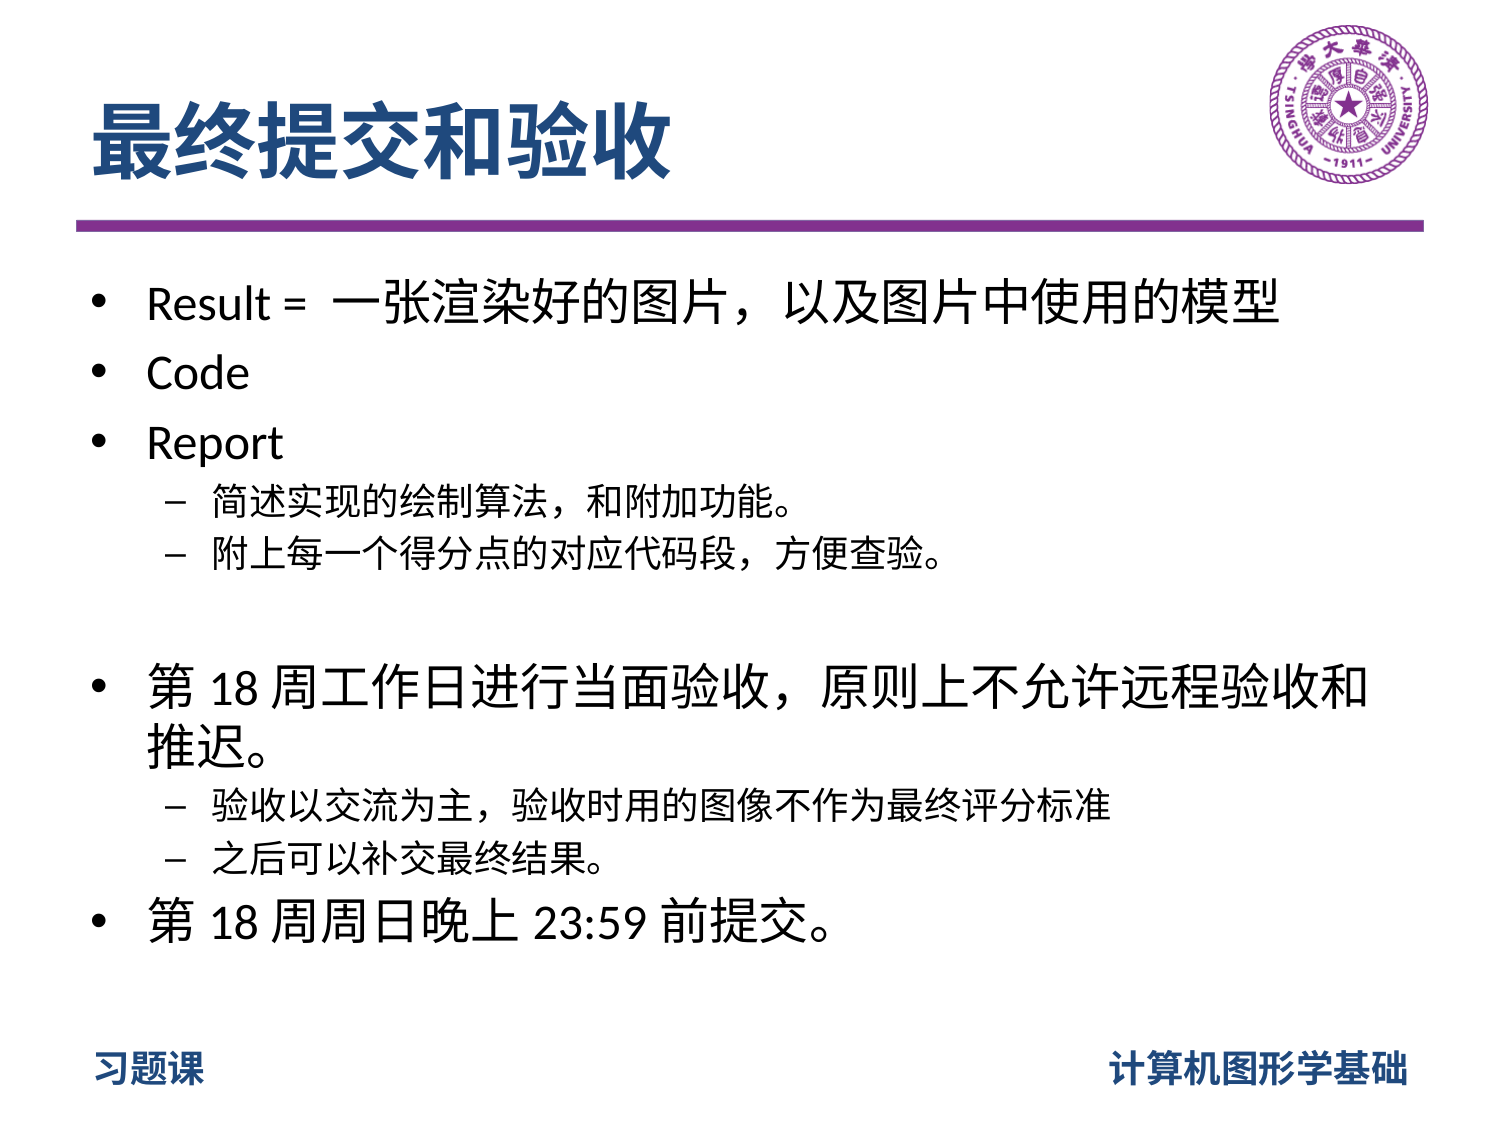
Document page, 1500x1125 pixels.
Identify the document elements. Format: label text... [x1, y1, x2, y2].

picture [1269, 25, 1429, 185]
title 最终提交和验收 [75, 45, 1258, 233]
list Result = 一张渲染好的图片，以及图片中使用的模型 Code Report 简述实现的绘制算法，和附加功能。 附上每一个得分点的对应代码段，方便查验。 第18周工作日进行当面验收，原则上不允许远程验收和推迟。 验收以交流为主，验收时用的图像不作为最终评分标准 之后可以补交最终结果。 第18周周日晚上23:59前提交。 [75, 262, 1425, 1005]
